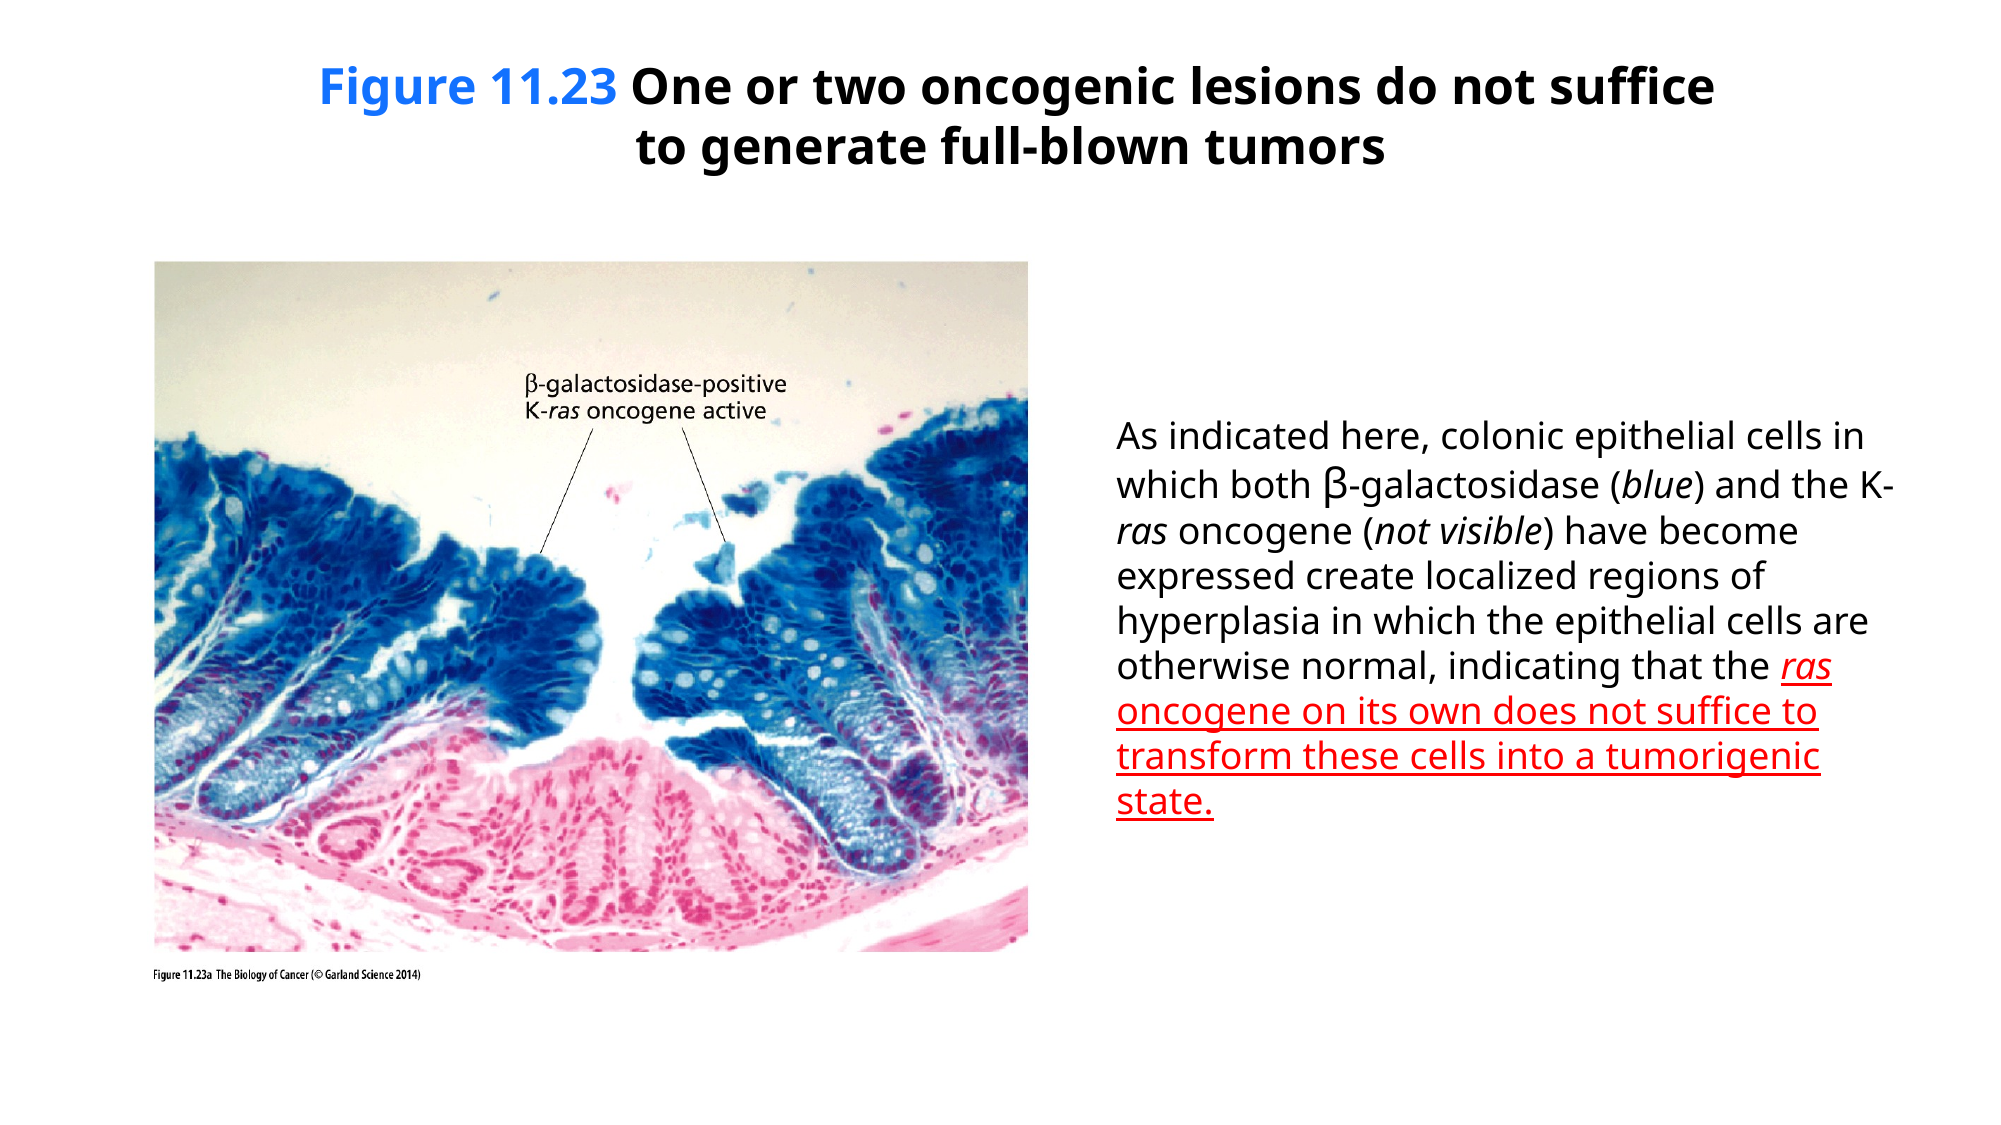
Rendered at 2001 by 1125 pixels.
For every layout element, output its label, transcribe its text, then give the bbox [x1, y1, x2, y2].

text_box As indicated here, colonic epithelial cells in which both β-galactosidase (blue) and the K-ras oncogene (not visible) have become expressed create localized regions of hyperplasia in which the epithelial cells are otherwise normal, indicating that the ras oncogene on its own does not suffice to transform these cells into a tumorigenic state. [1101, 404, 1925, 830]
text_box Figure 11.23 One or two oncogenic lesions do not suffice to generate full-blown tumors [294, 47, 1740, 182]
picture [147, 254, 1035, 985]
